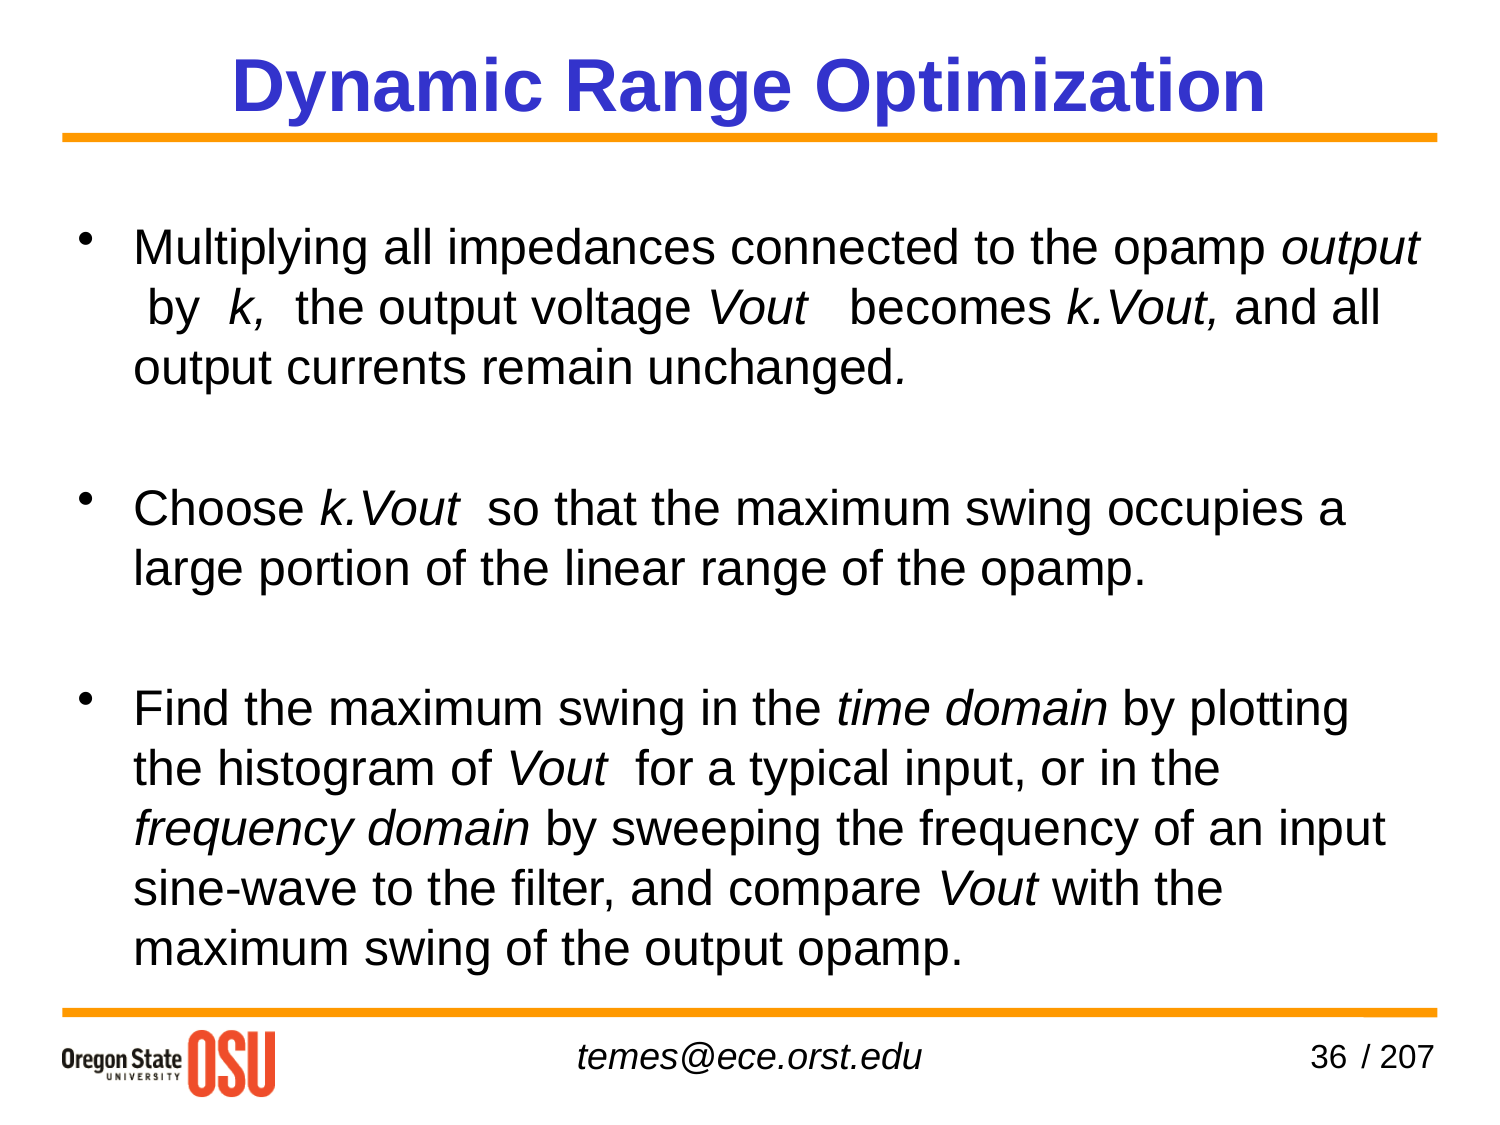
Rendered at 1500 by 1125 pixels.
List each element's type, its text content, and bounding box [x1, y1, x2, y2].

slide_number 36 [1153, 1025, 1363, 1085]
picture [62, 1013, 275, 1113]
list Multiplying all impedances connected to the opamp output by k, the output voltage Vout becomes k.Vout, and all output currents remain unchanged. Choose k.Vout so that the maximum swing occupies a large portion of the linear range of the opamp. Find the maximum swing in the time domain by plotting the histogram of Vout for a typical input, or in the frequency domain by sweeping the frequency of an input sine-wave to the filter, and compare Vout with the maximum swing of the output opamp. [62, 137, 1438, 1013]
title Dynamic Range Optimization [112, 24, 1388, 137]
